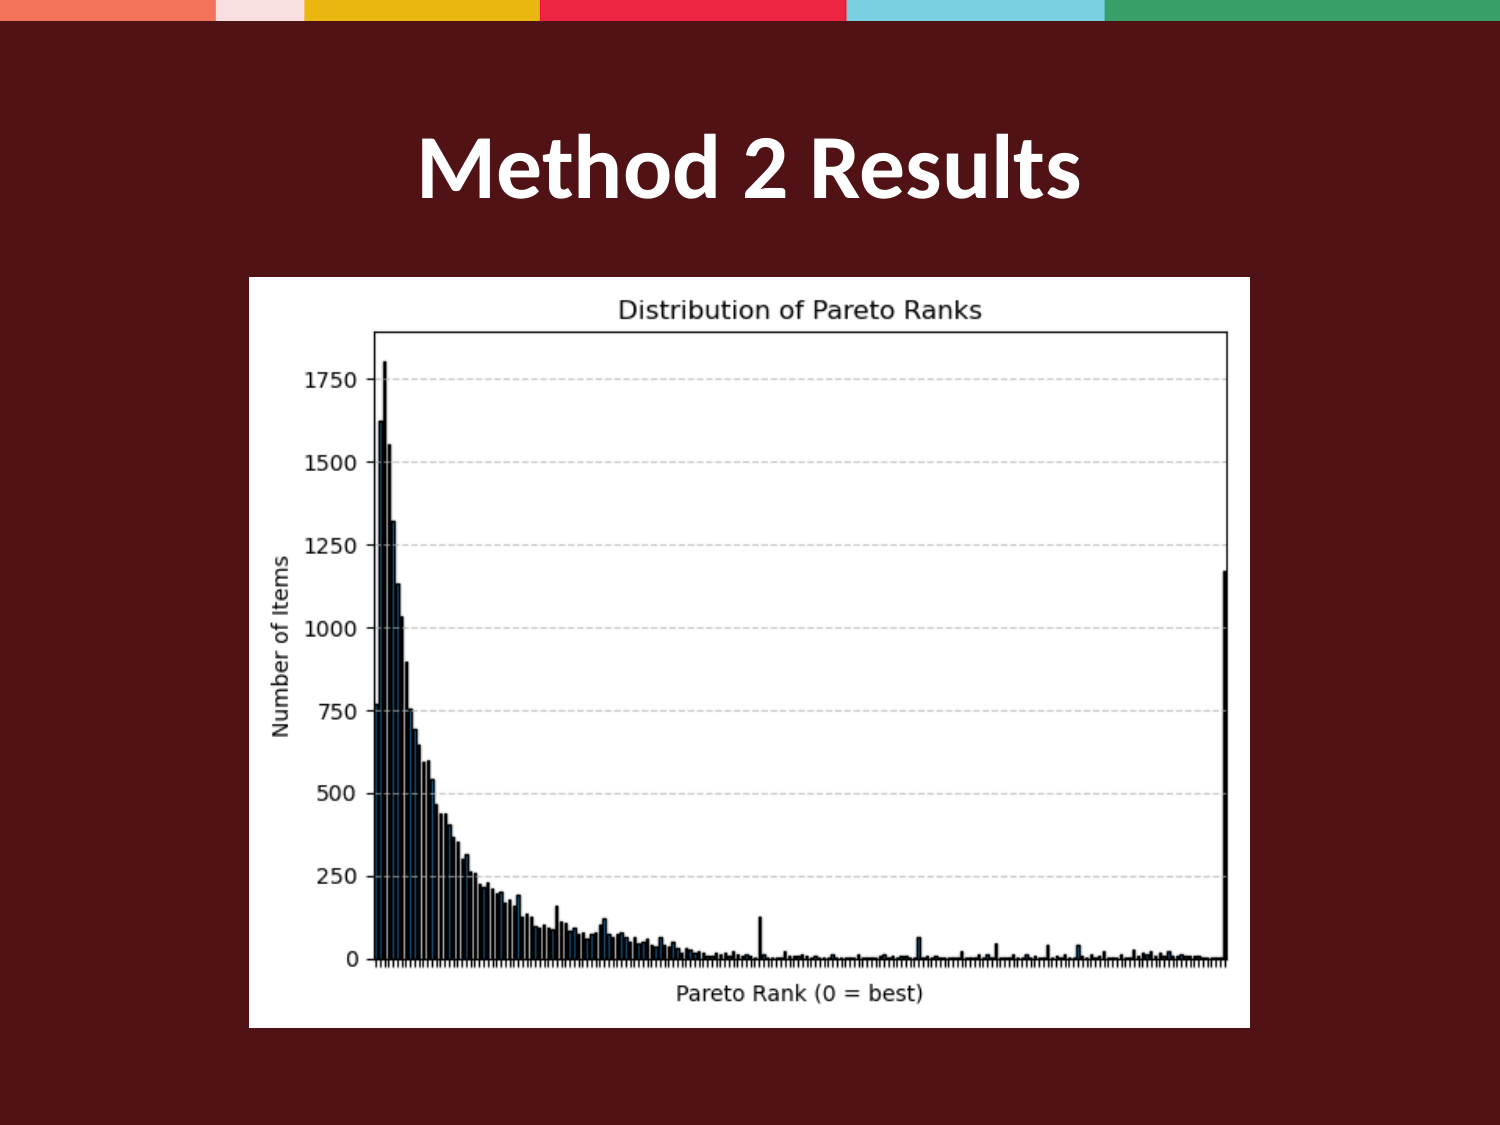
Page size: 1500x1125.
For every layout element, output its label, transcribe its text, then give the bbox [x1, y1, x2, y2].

picture [249, 277, 1250, 1028]
title Method 2 Results [74, 59, 1425, 278]
picture [0, 0, 1500, 21]
